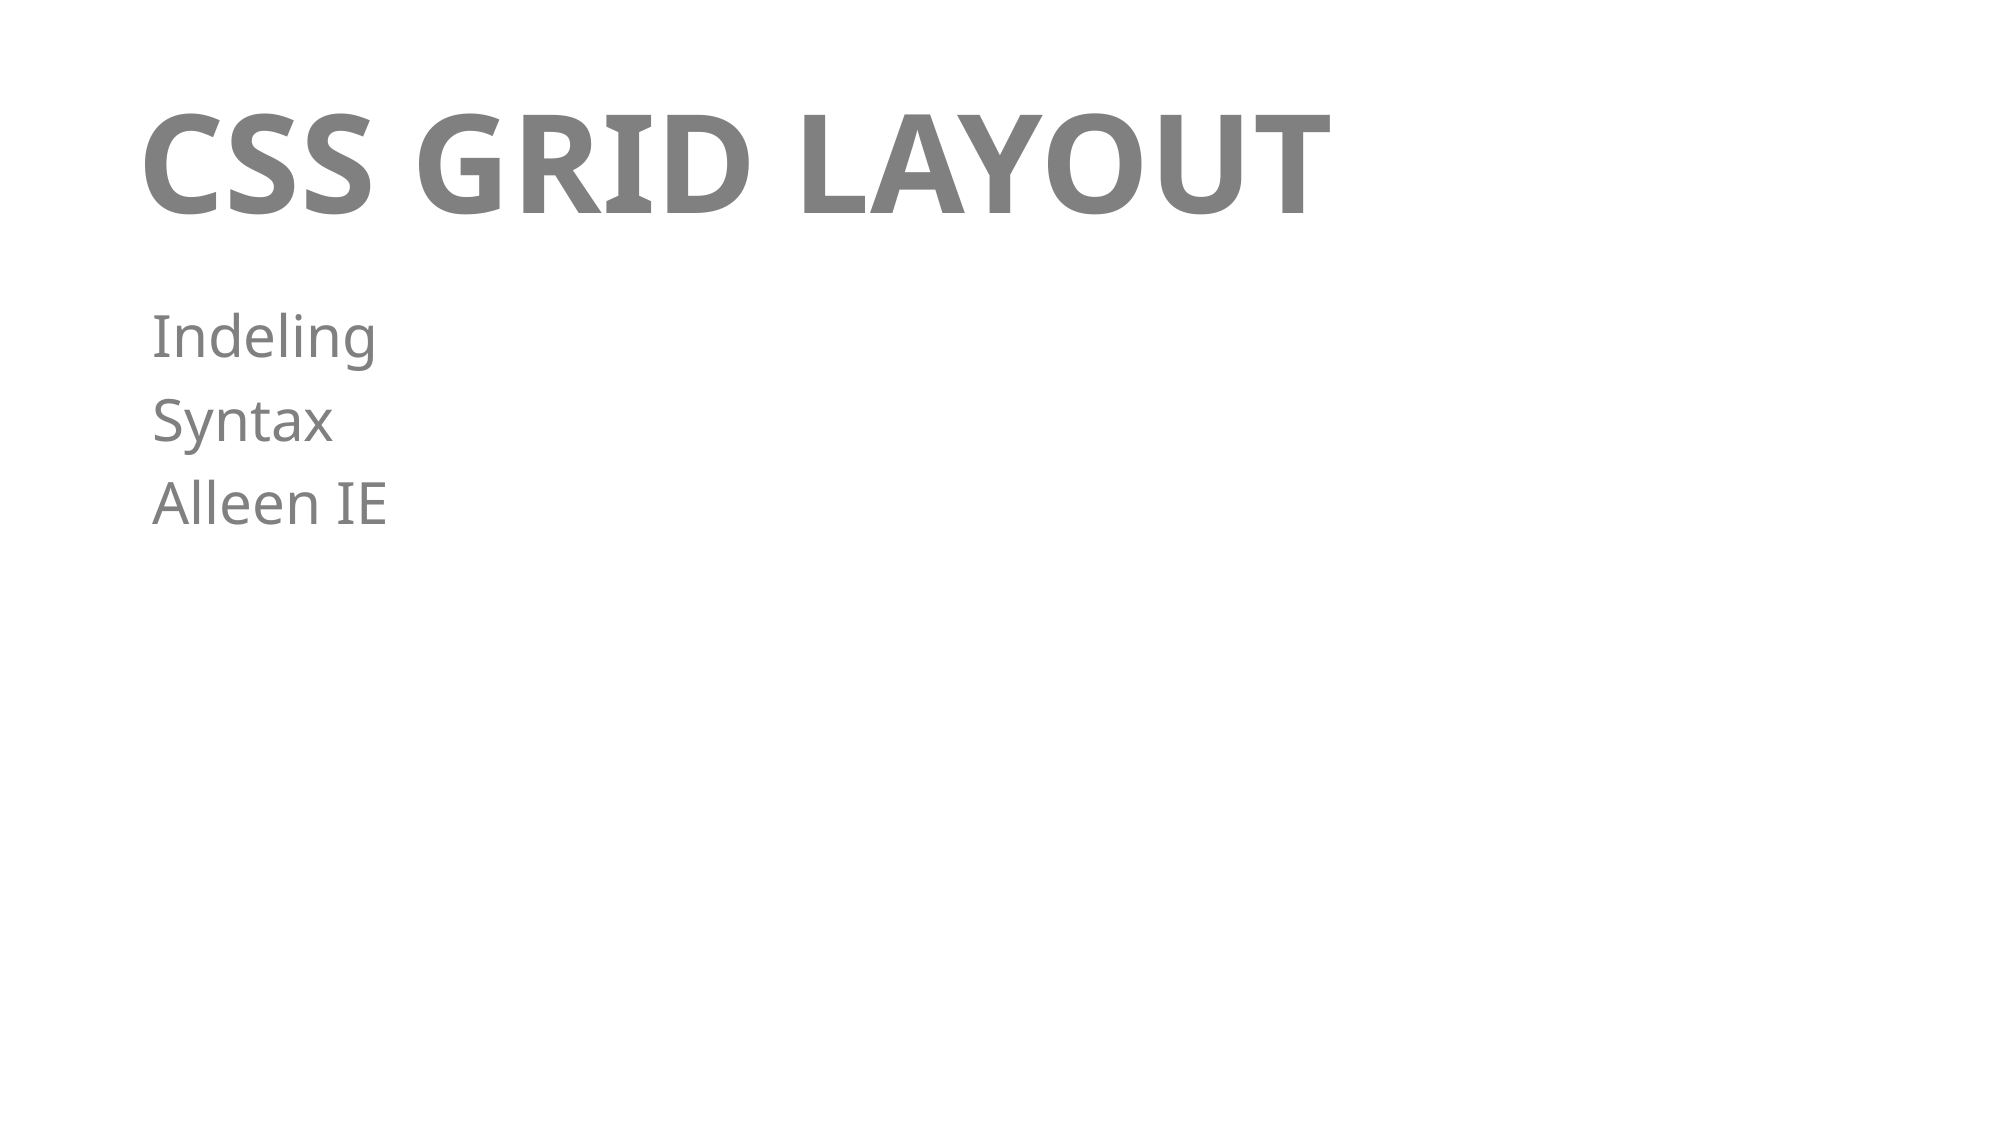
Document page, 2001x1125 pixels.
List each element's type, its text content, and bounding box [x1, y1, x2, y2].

list Indeling Syntax Alleen IE [137, 299, 1863, 1014]
title CSS GRID LAYOUT [137, 59, 1863, 278]
